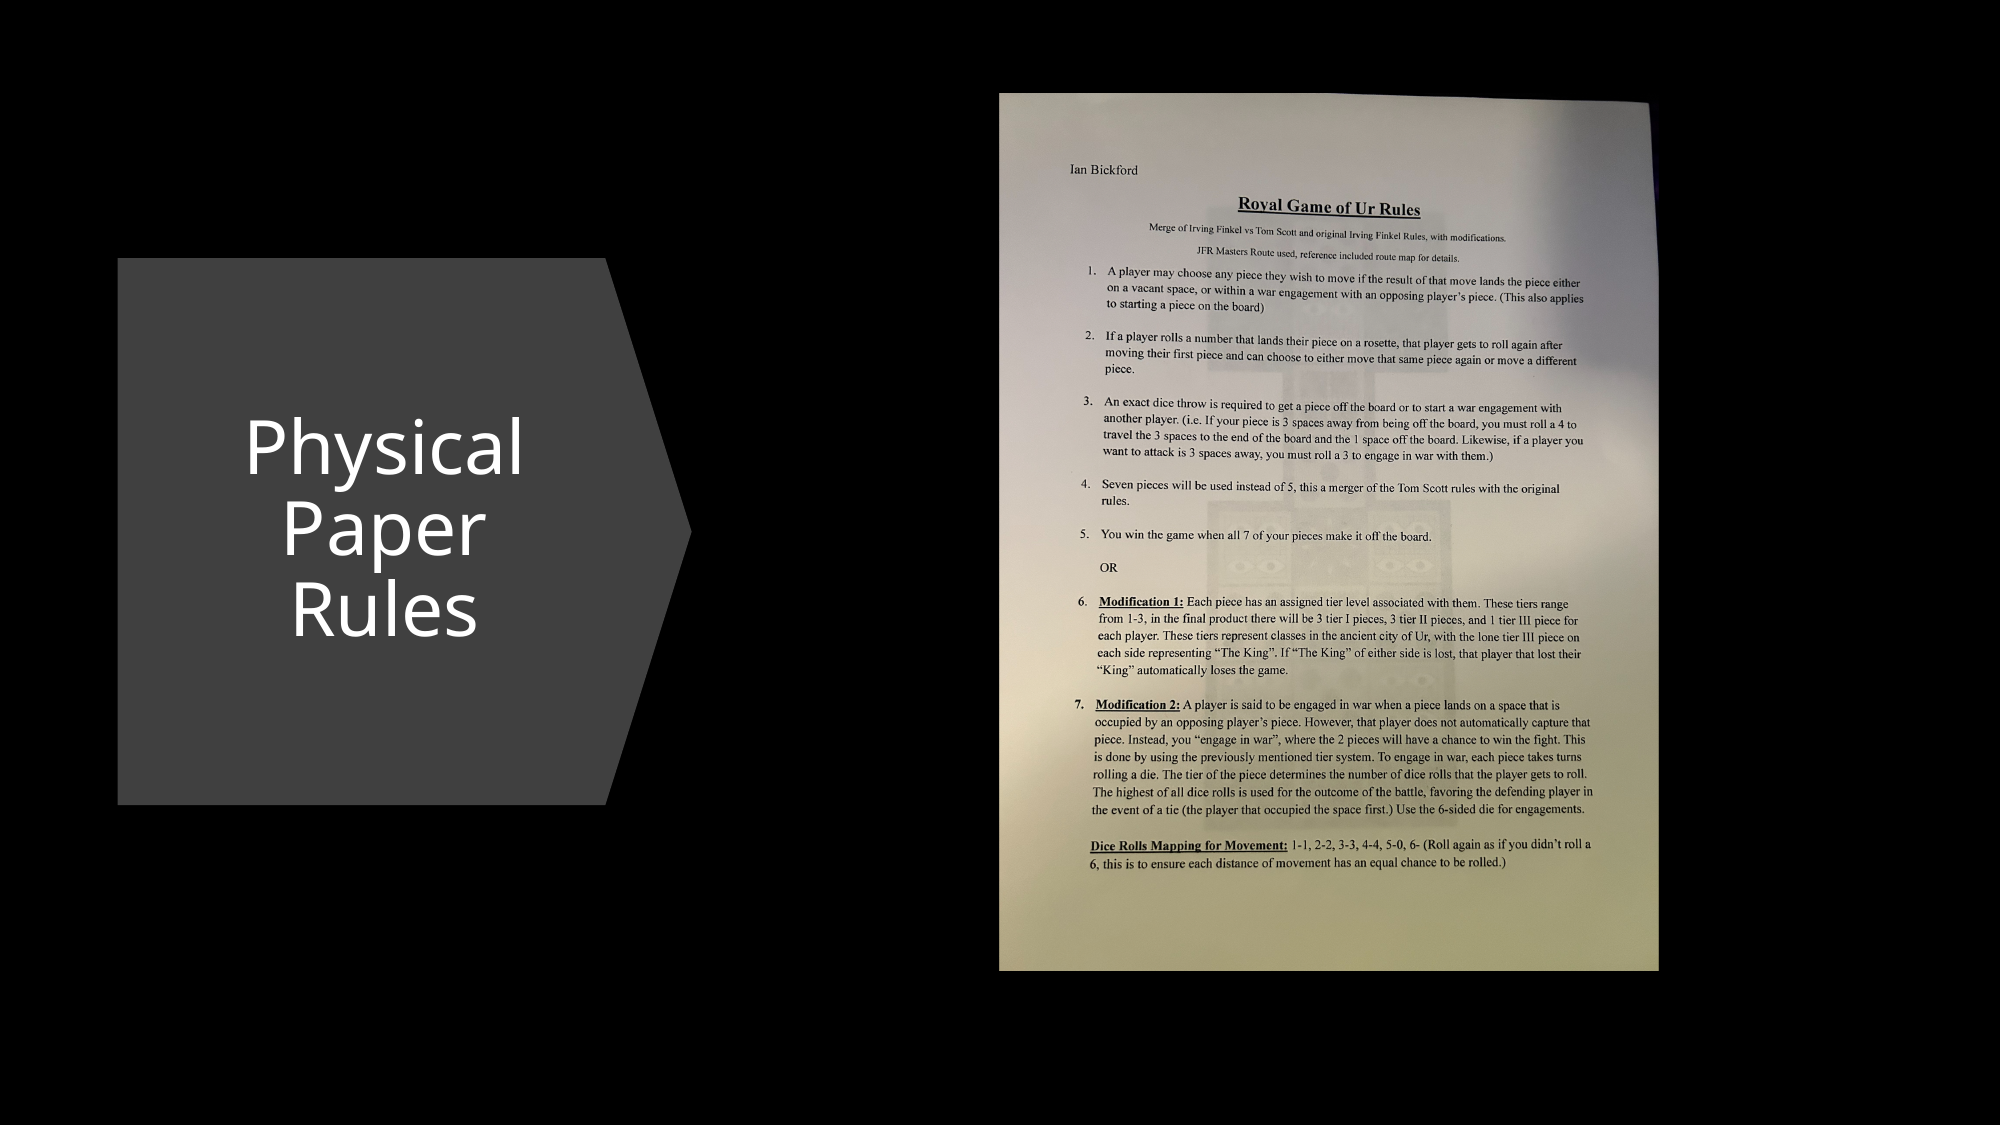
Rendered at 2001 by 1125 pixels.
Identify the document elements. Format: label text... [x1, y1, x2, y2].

picture [999, 92, 1659, 971]
title Physical Paper Rules [168, 322, 601, 741]
text_box [116, 256, 694, 807]
